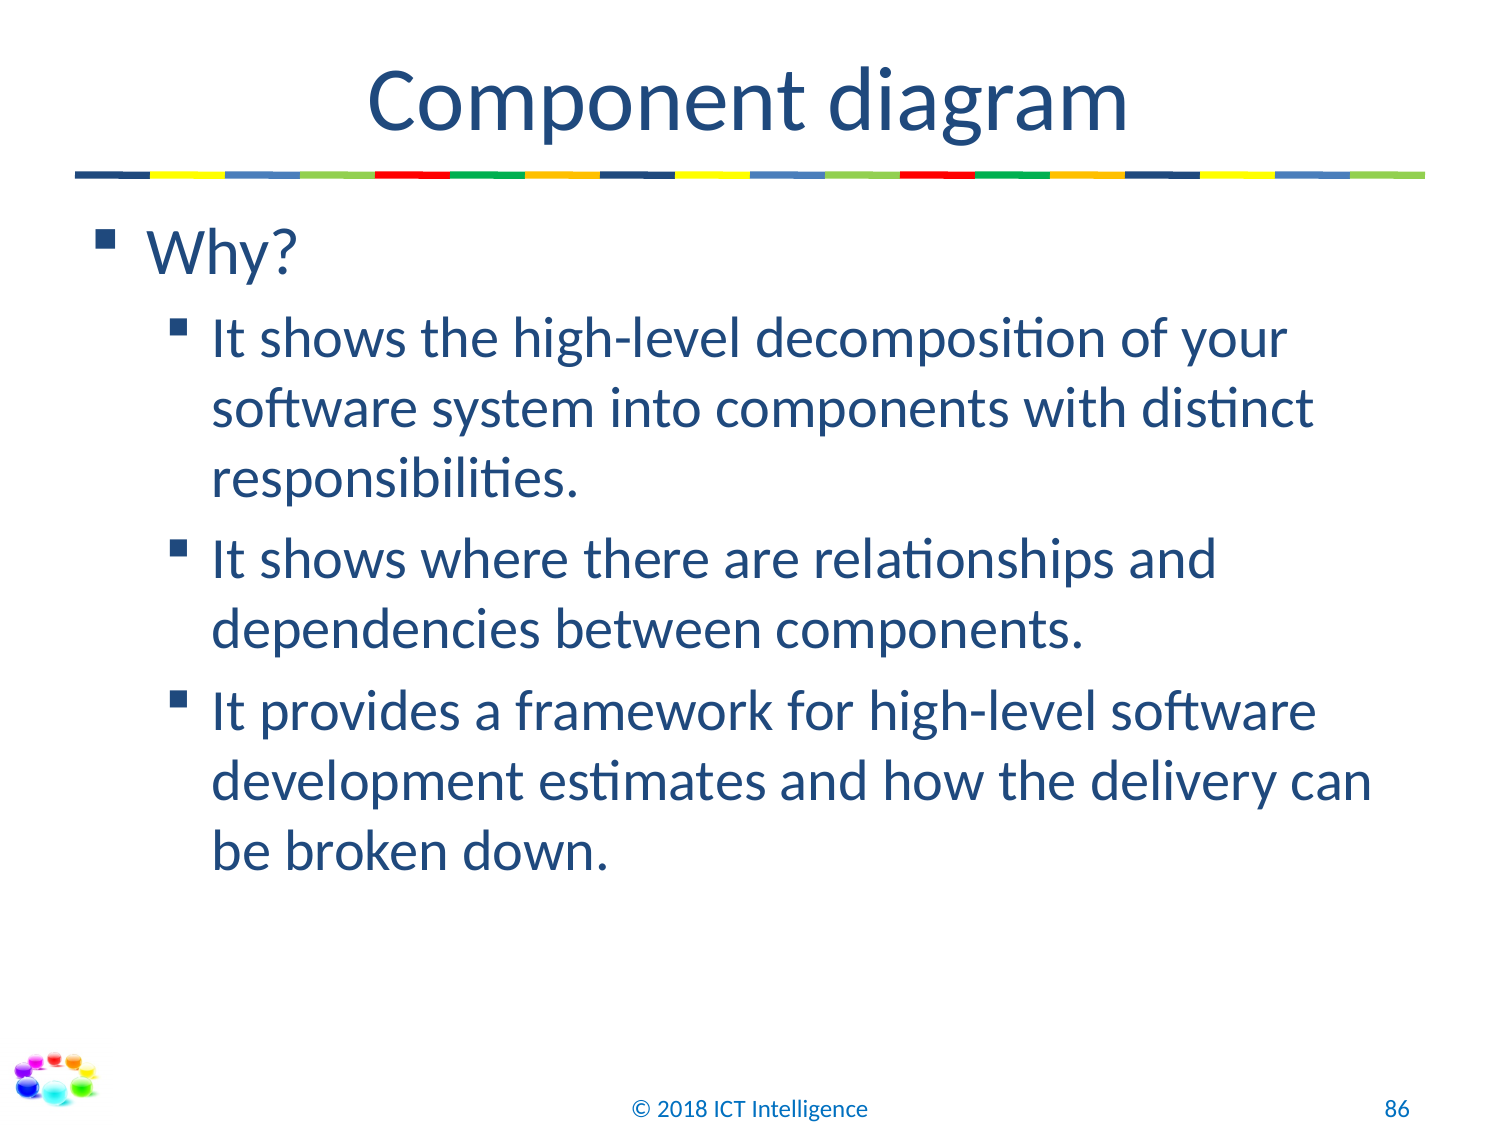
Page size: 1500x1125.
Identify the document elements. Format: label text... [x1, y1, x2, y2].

footer © 2018 ICT Intelligence [512, 1077, 988, 1125]
picture [0, 1034, 113, 1125]
list Why? It shows the high-level decomposition of your software system into components with distinct responsibilities. It shows where there are relationships and dependencies between components. It provides a framework for high-level software development estimates and how the delivery can be broken down. [75, 200, 1425, 1005]
slide_number 86 [1074, 1077, 1425, 1125]
title Component diagram [75, 24, 1425, 163]
